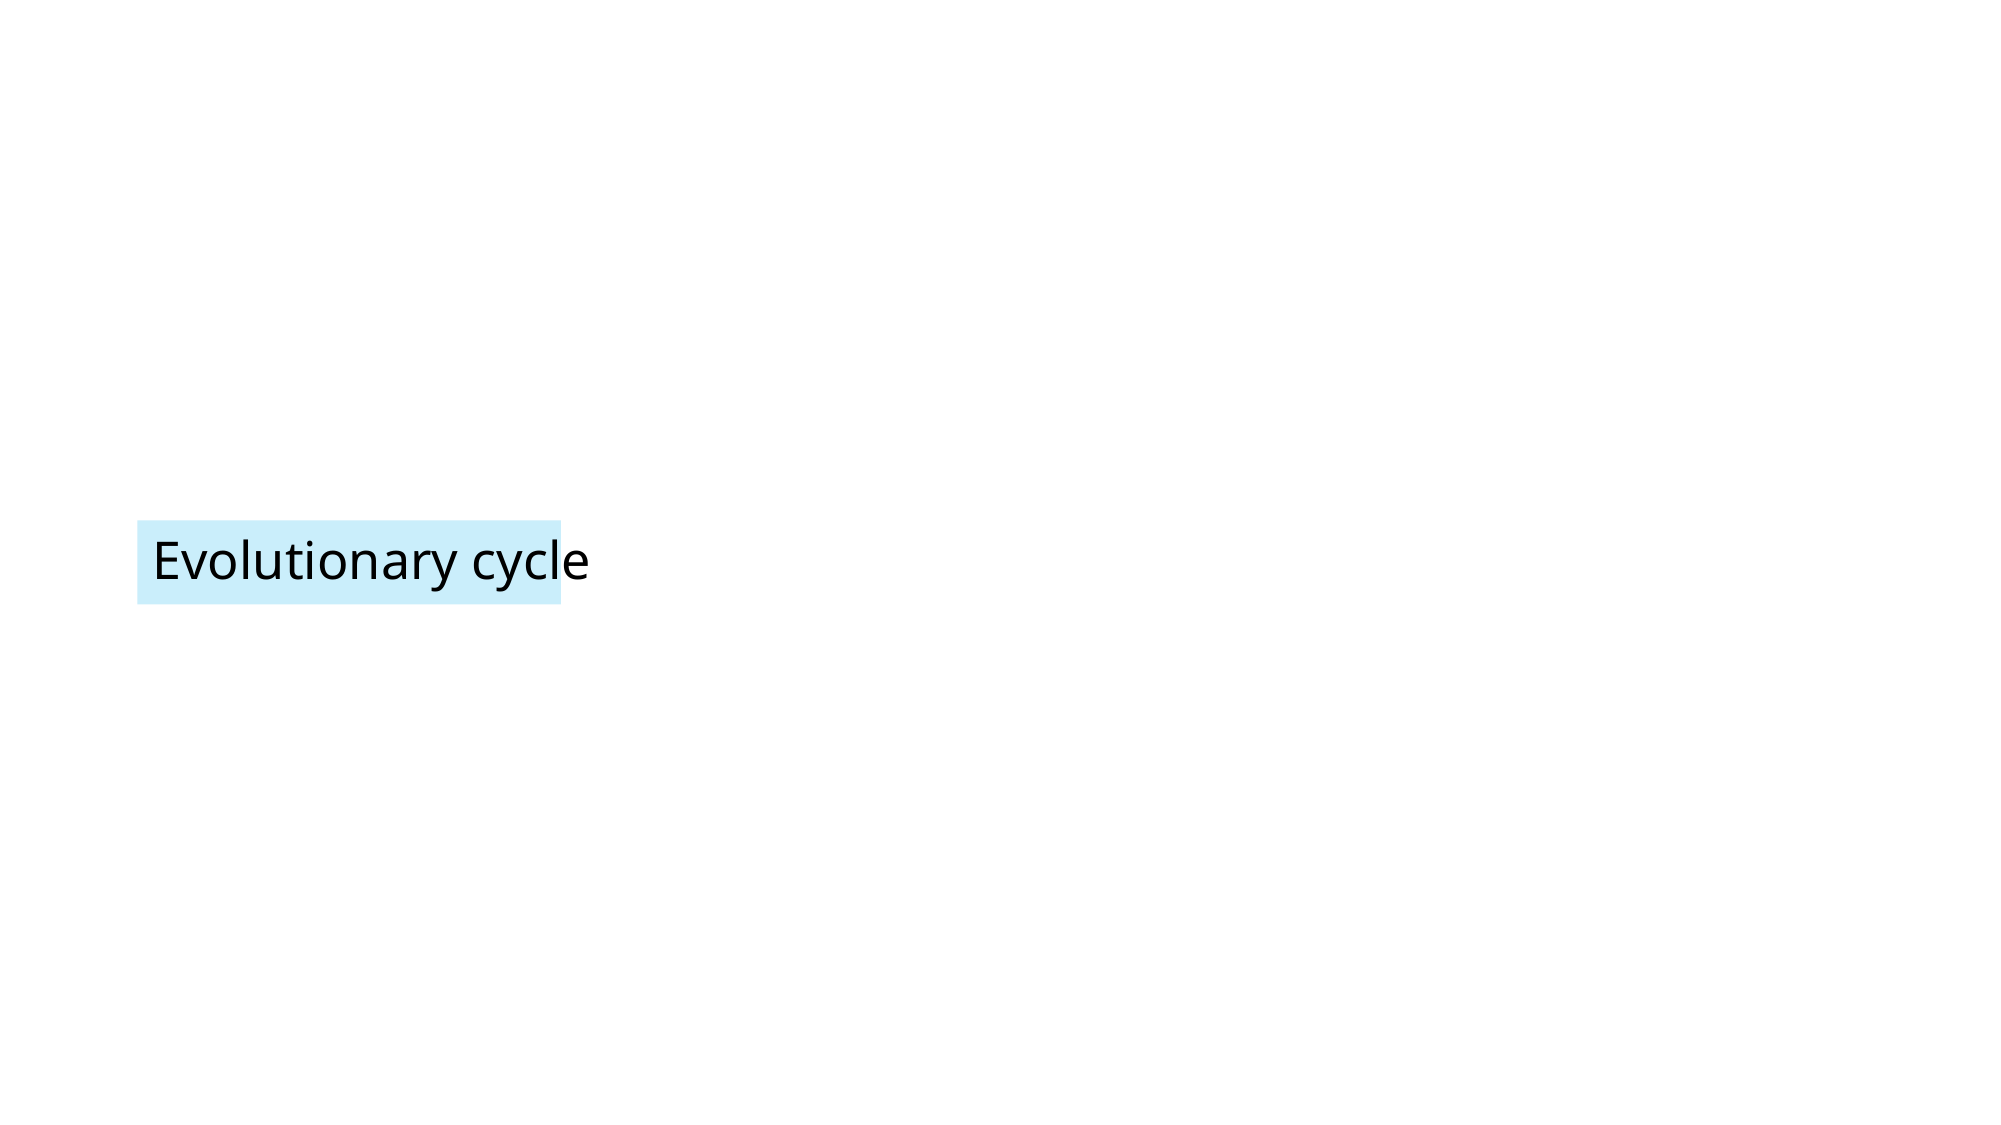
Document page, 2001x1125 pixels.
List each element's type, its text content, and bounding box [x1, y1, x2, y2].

title Evolutionary cycle [137, 453, 1863, 672]
